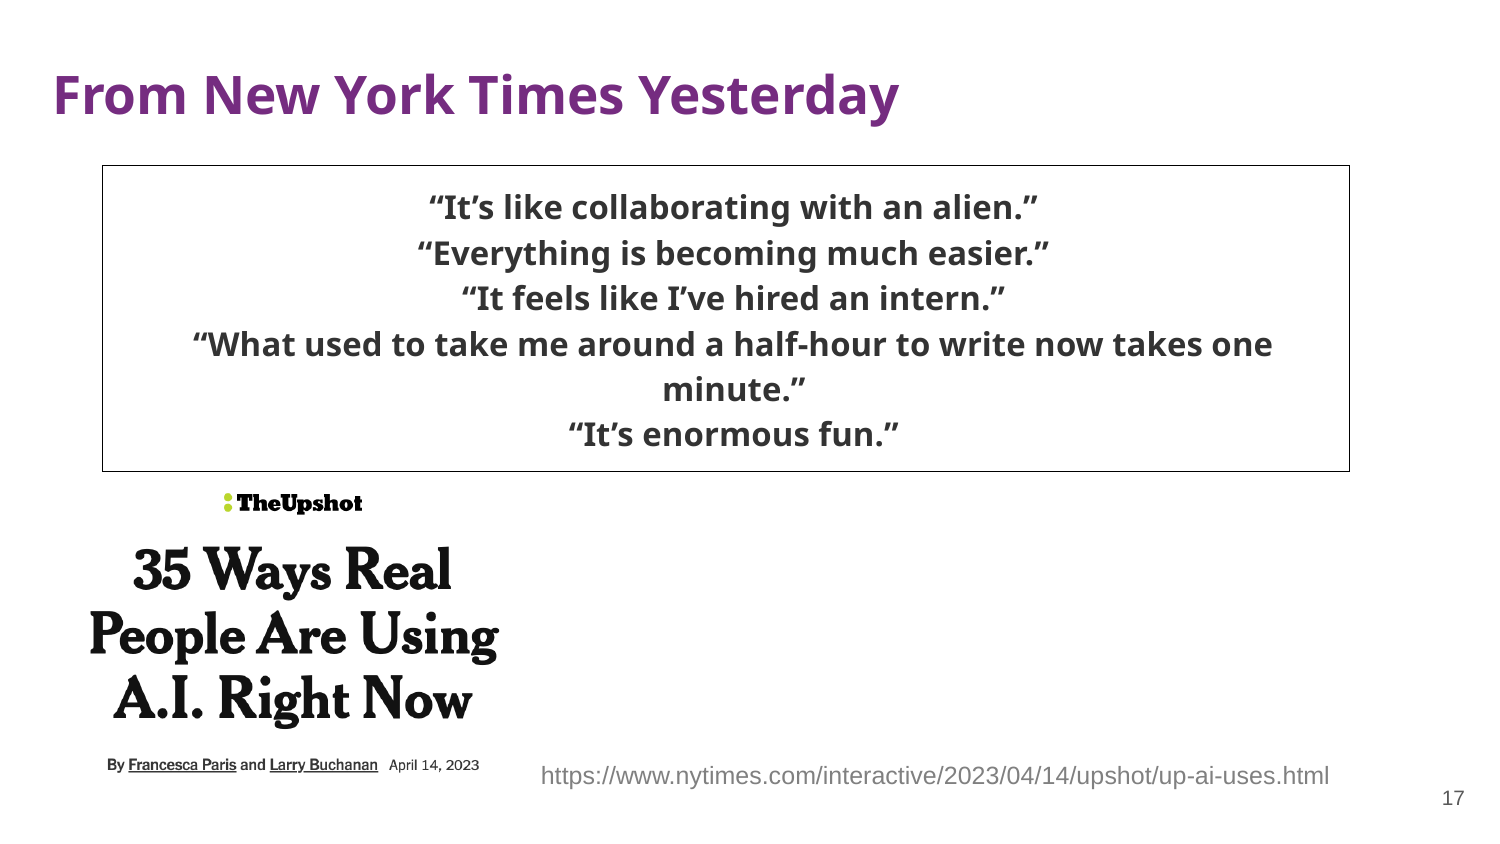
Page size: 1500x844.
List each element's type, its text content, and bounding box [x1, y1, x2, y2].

picture [71, 482, 524, 789]
text_box https://www.nytimes.com/interactive/2023/04/14/upshot/up-ai-uses.html [526, 751, 1347, 797]
list “It’s like collaborating with an alien.” “Everything is becoming much easier.” “It feels like I’ve hired an intern.” “What used to take me around a half-hour to write now takes one minute.” “It’s enormous fun.” [102, 165, 1350, 472]
title From New York Times Yesterday [37, 46, 1435, 141]
slide_number 17 [1389, 764, 1480, 830]
